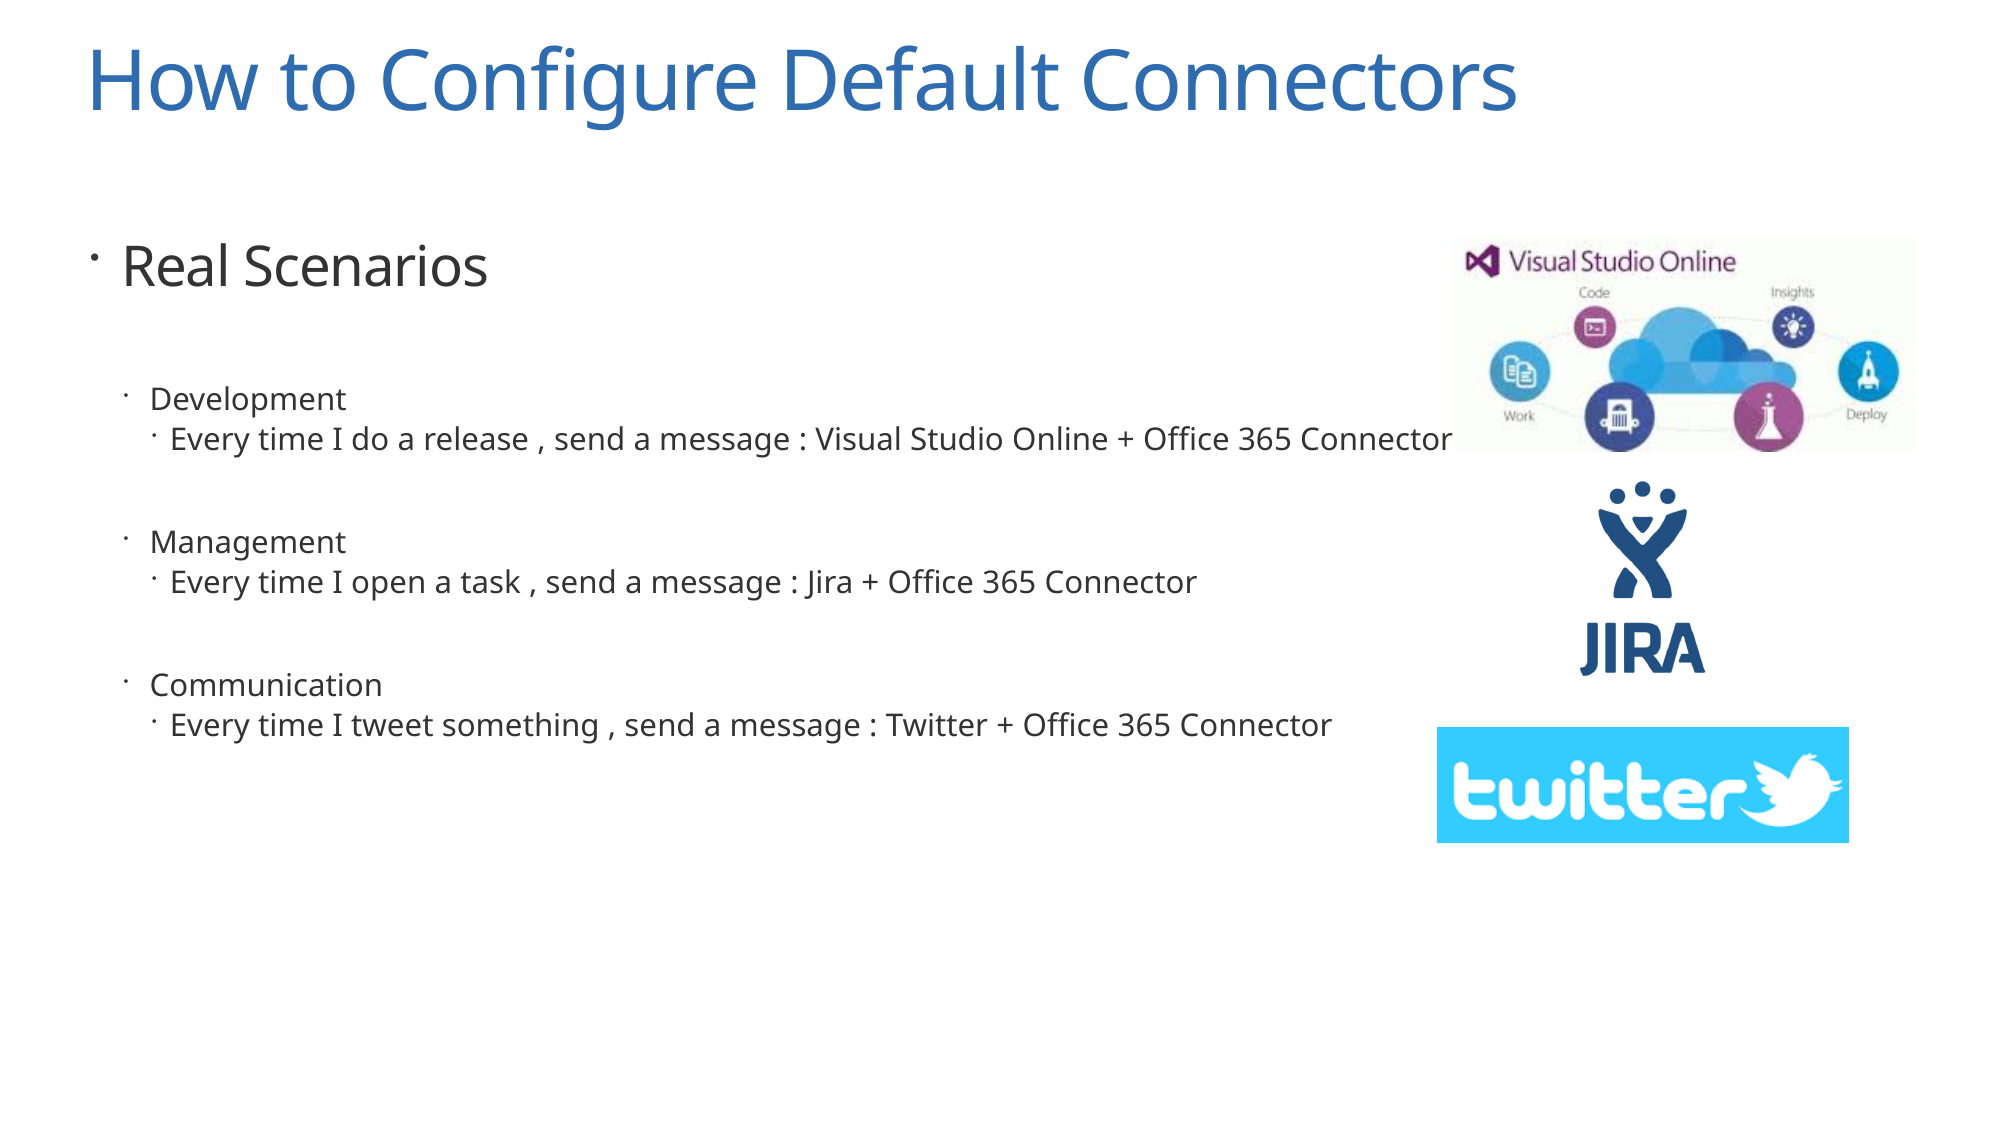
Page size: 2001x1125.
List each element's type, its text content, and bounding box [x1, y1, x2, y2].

picture [1436, 727, 1849, 843]
picture [1569, 475, 1717, 679]
list Real Scenarios Development Every time I do a release , send a message : Visual Studio Online + Office 365 Connector Management Every time I open a task , send a message : Jira + Office 365 Connector Communication Every time I tweet something , send a message : Twitter + Office 365 Connector [85, 237, 1617, 713]
picture [1453, 237, 1915, 452]
title How to Configure Default Connectors [85, 37, 1915, 161]
